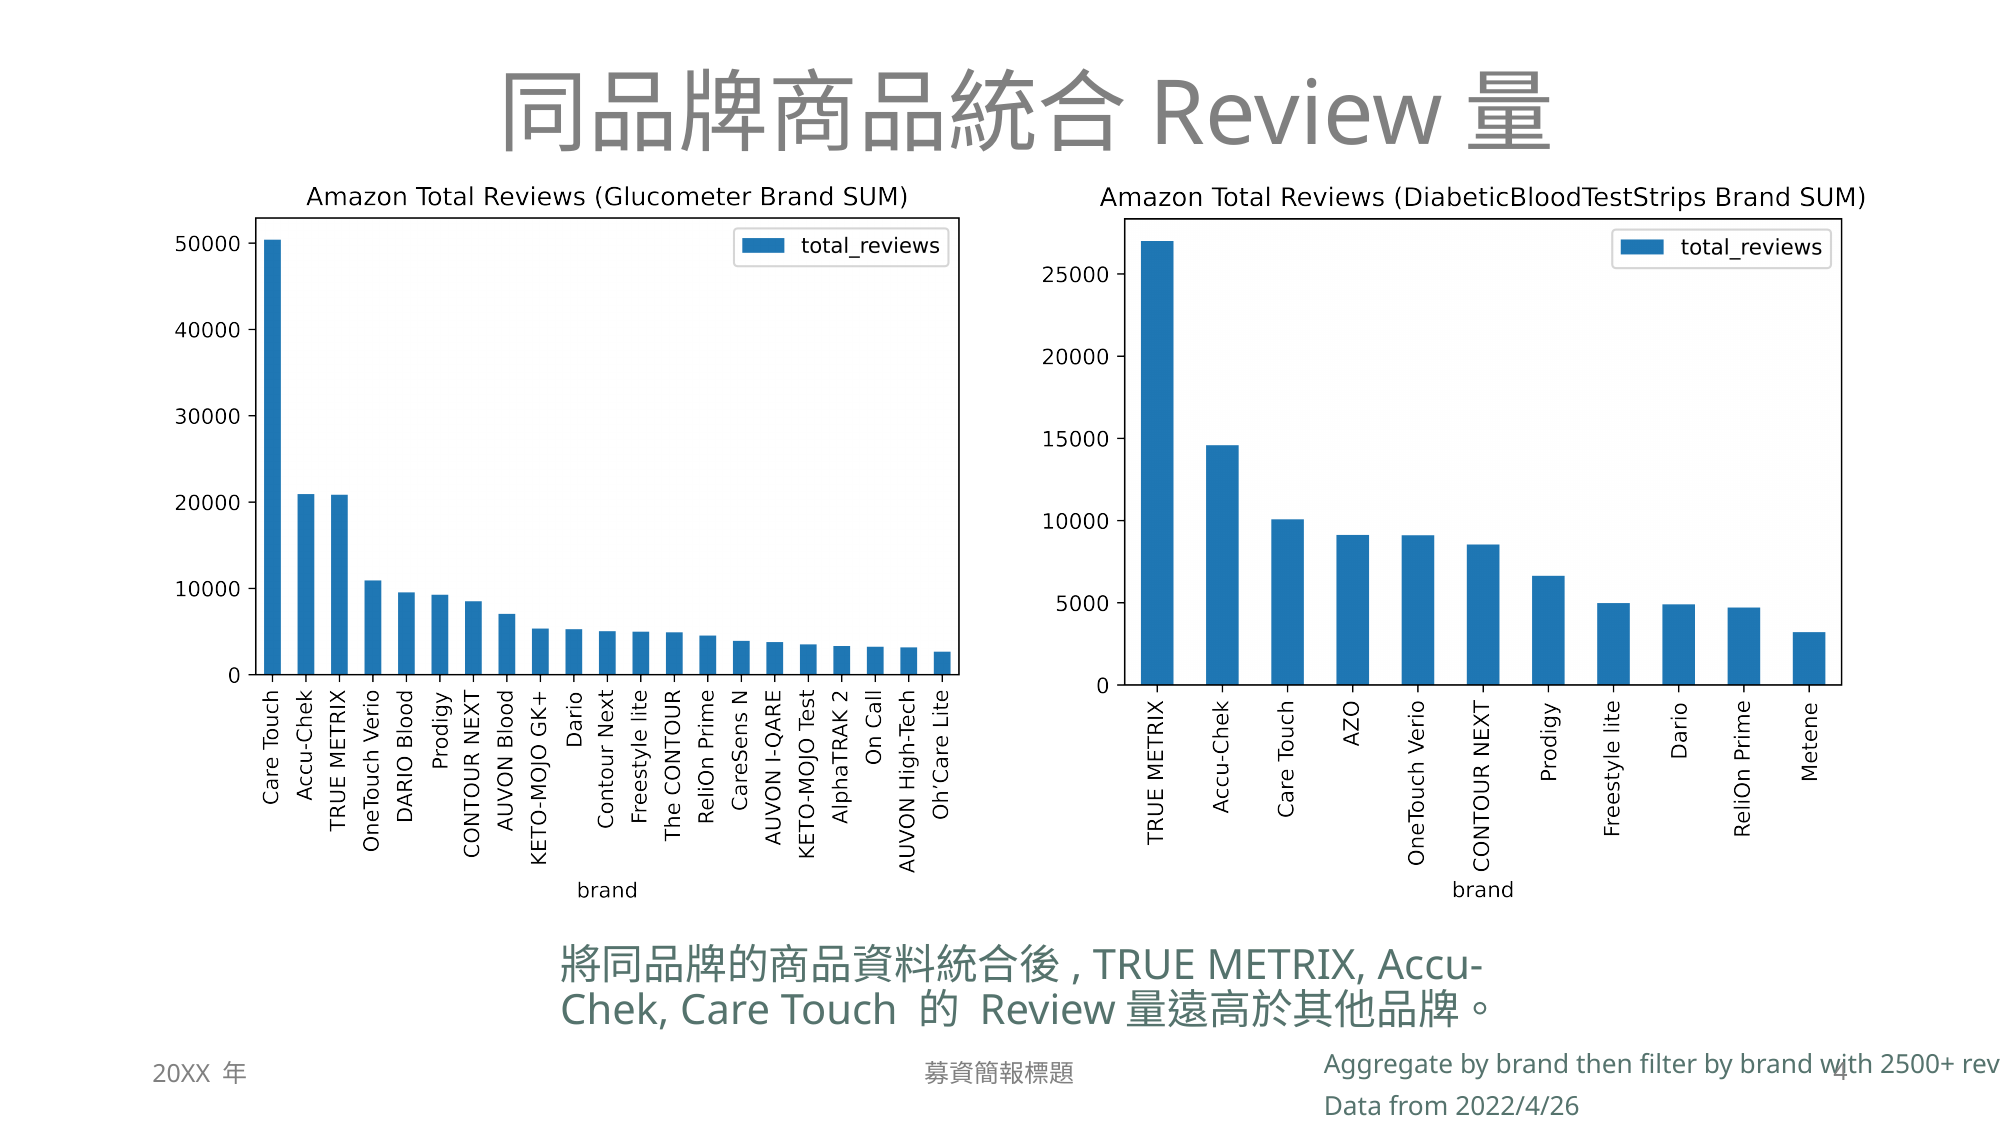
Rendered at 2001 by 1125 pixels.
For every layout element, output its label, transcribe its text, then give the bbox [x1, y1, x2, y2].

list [1026, 171, 1882, 917]
slide_number 4 [1412, 1042, 1863, 1103]
list Aggregate by brand then filter by brand with 2500+ reviews Data from 2022/4/26 [1308, 1042, 2000, 1125]
list 將同品牌的商品資料統合後, TRUE METRIX, Accu-Chek, Care Touch 的 Review量遠高於其他品牌。 [545, 904, 1509, 1073]
footer 募資簡報標題 [662, 1042, 1338, 1103]
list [159, 171, 974, 917]
title 同品牌商品統合Review量 [190, 59, 1863, 172]
slide_number 20XX 年 [137, 1042, 588, 1103]
